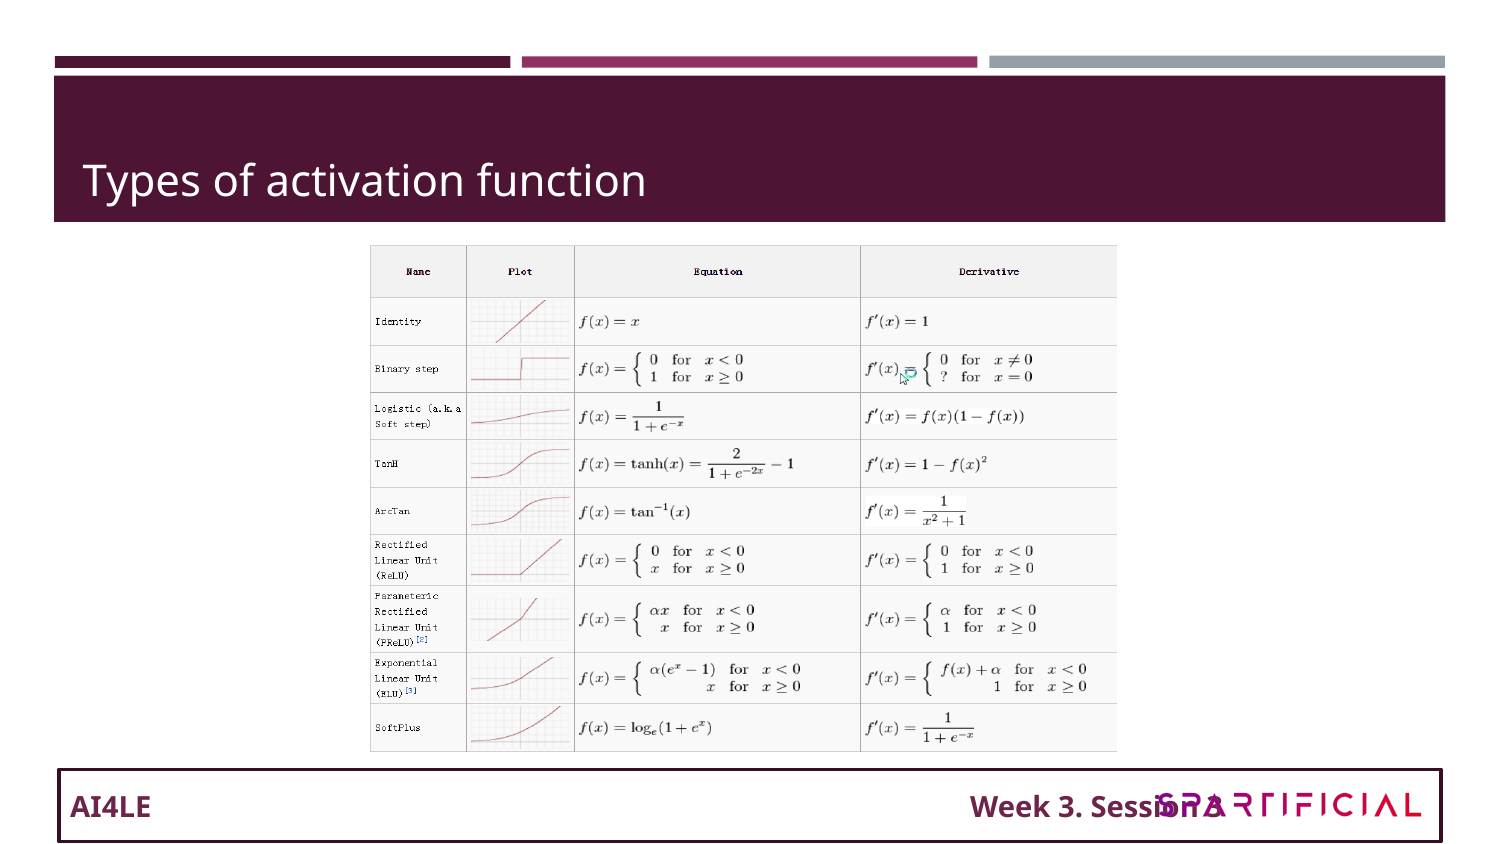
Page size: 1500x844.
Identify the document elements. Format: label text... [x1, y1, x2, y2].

picture [1152, 784, 1429, 821]
picture [368, 244, 1117, 753]
text_box AI4LE Week 3. Session 3 [58, 769, 1442, 842]
title Types of activation function [71, 86, 1429, 212]
